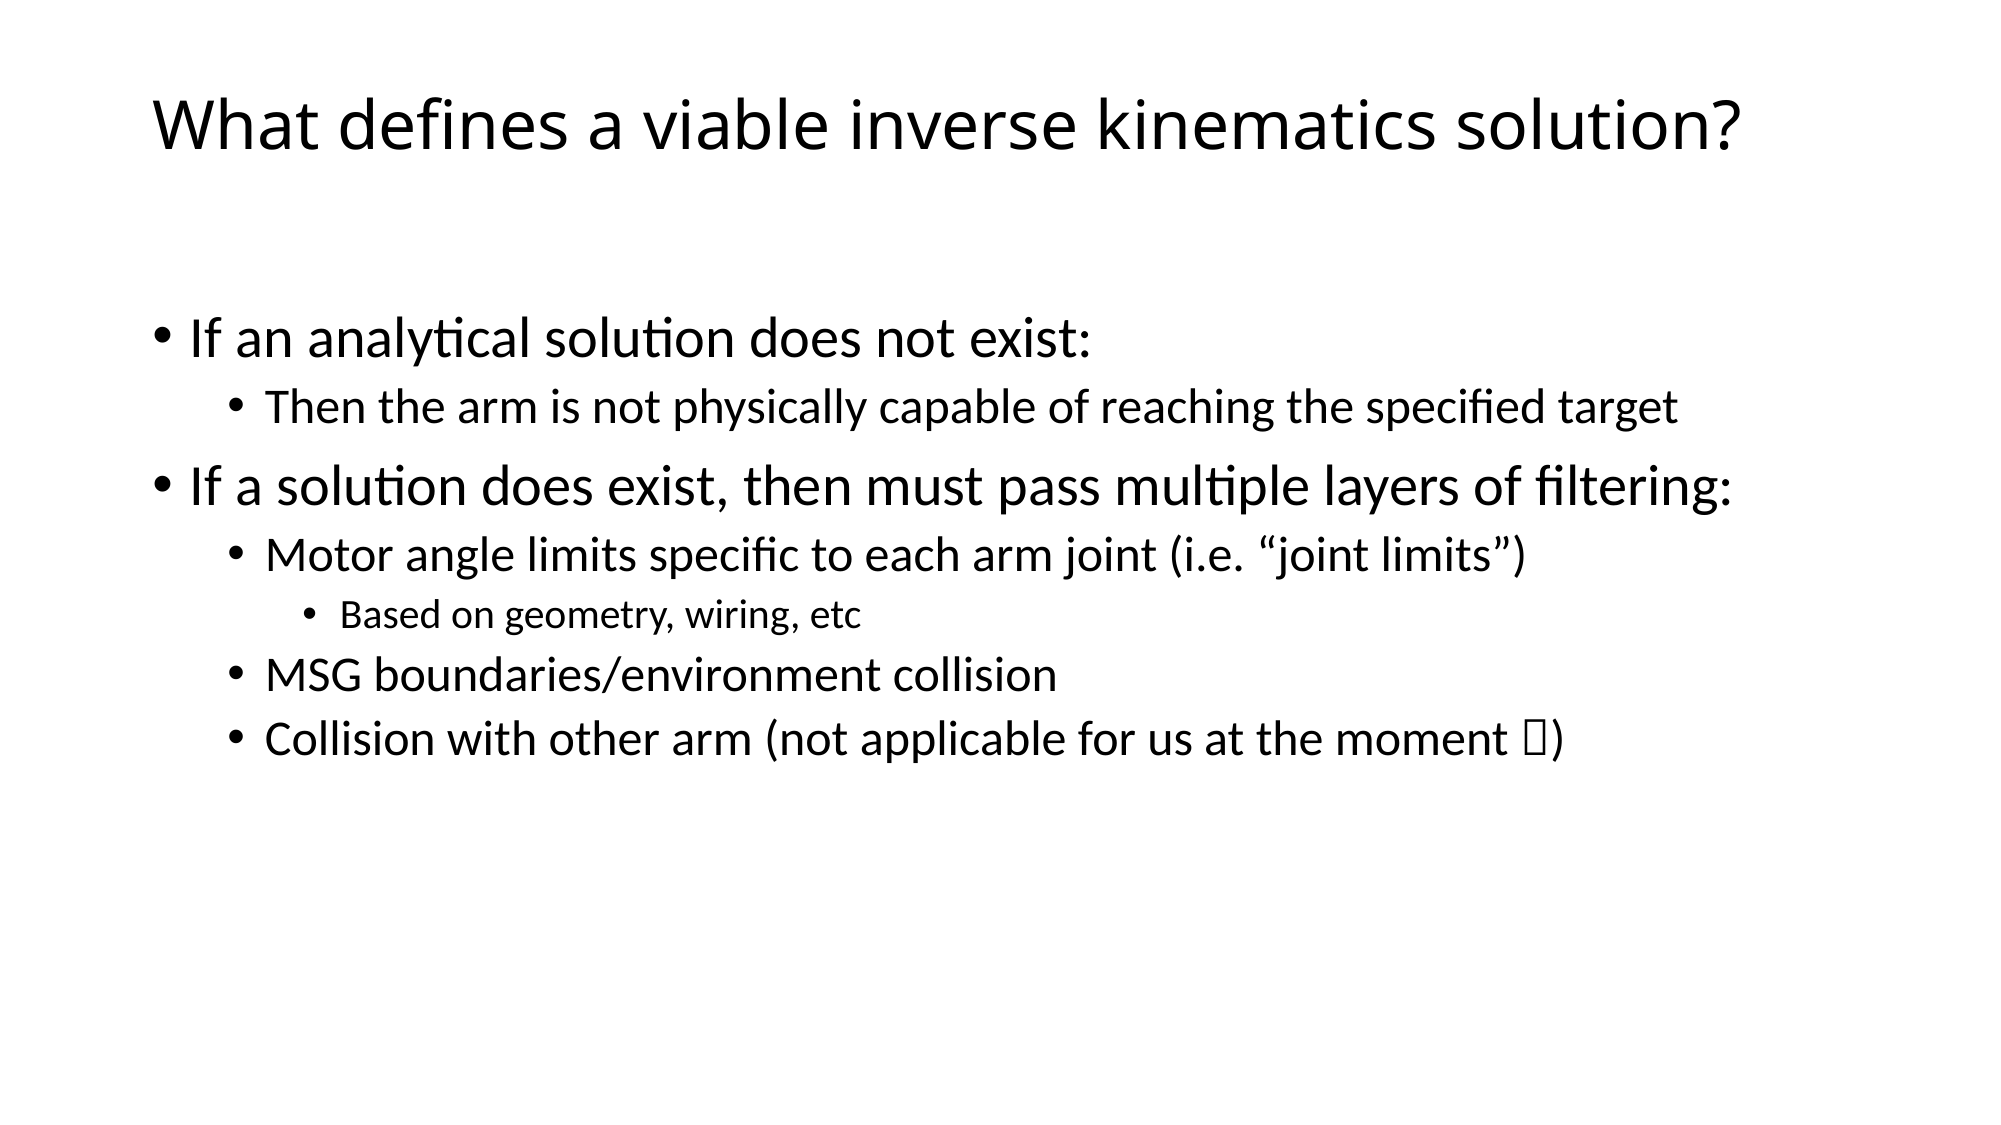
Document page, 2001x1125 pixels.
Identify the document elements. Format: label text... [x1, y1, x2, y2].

title What defines a viable inverse kinematics solution? [137, 59, 1928, 278]
list If an analytical solution does not exist: Then the arm is not physically capable of reaching the specified target If a solution does exist, then must pass multiple layers of filtering: Motor angle limits specific to each arm joint (i.e. “joint limits”) Based on geometry, wiring, etc MSG boundaries/environment collision Collision with other arm (not applicable for us at the moment ) [137, 299, 1863, 1014]
